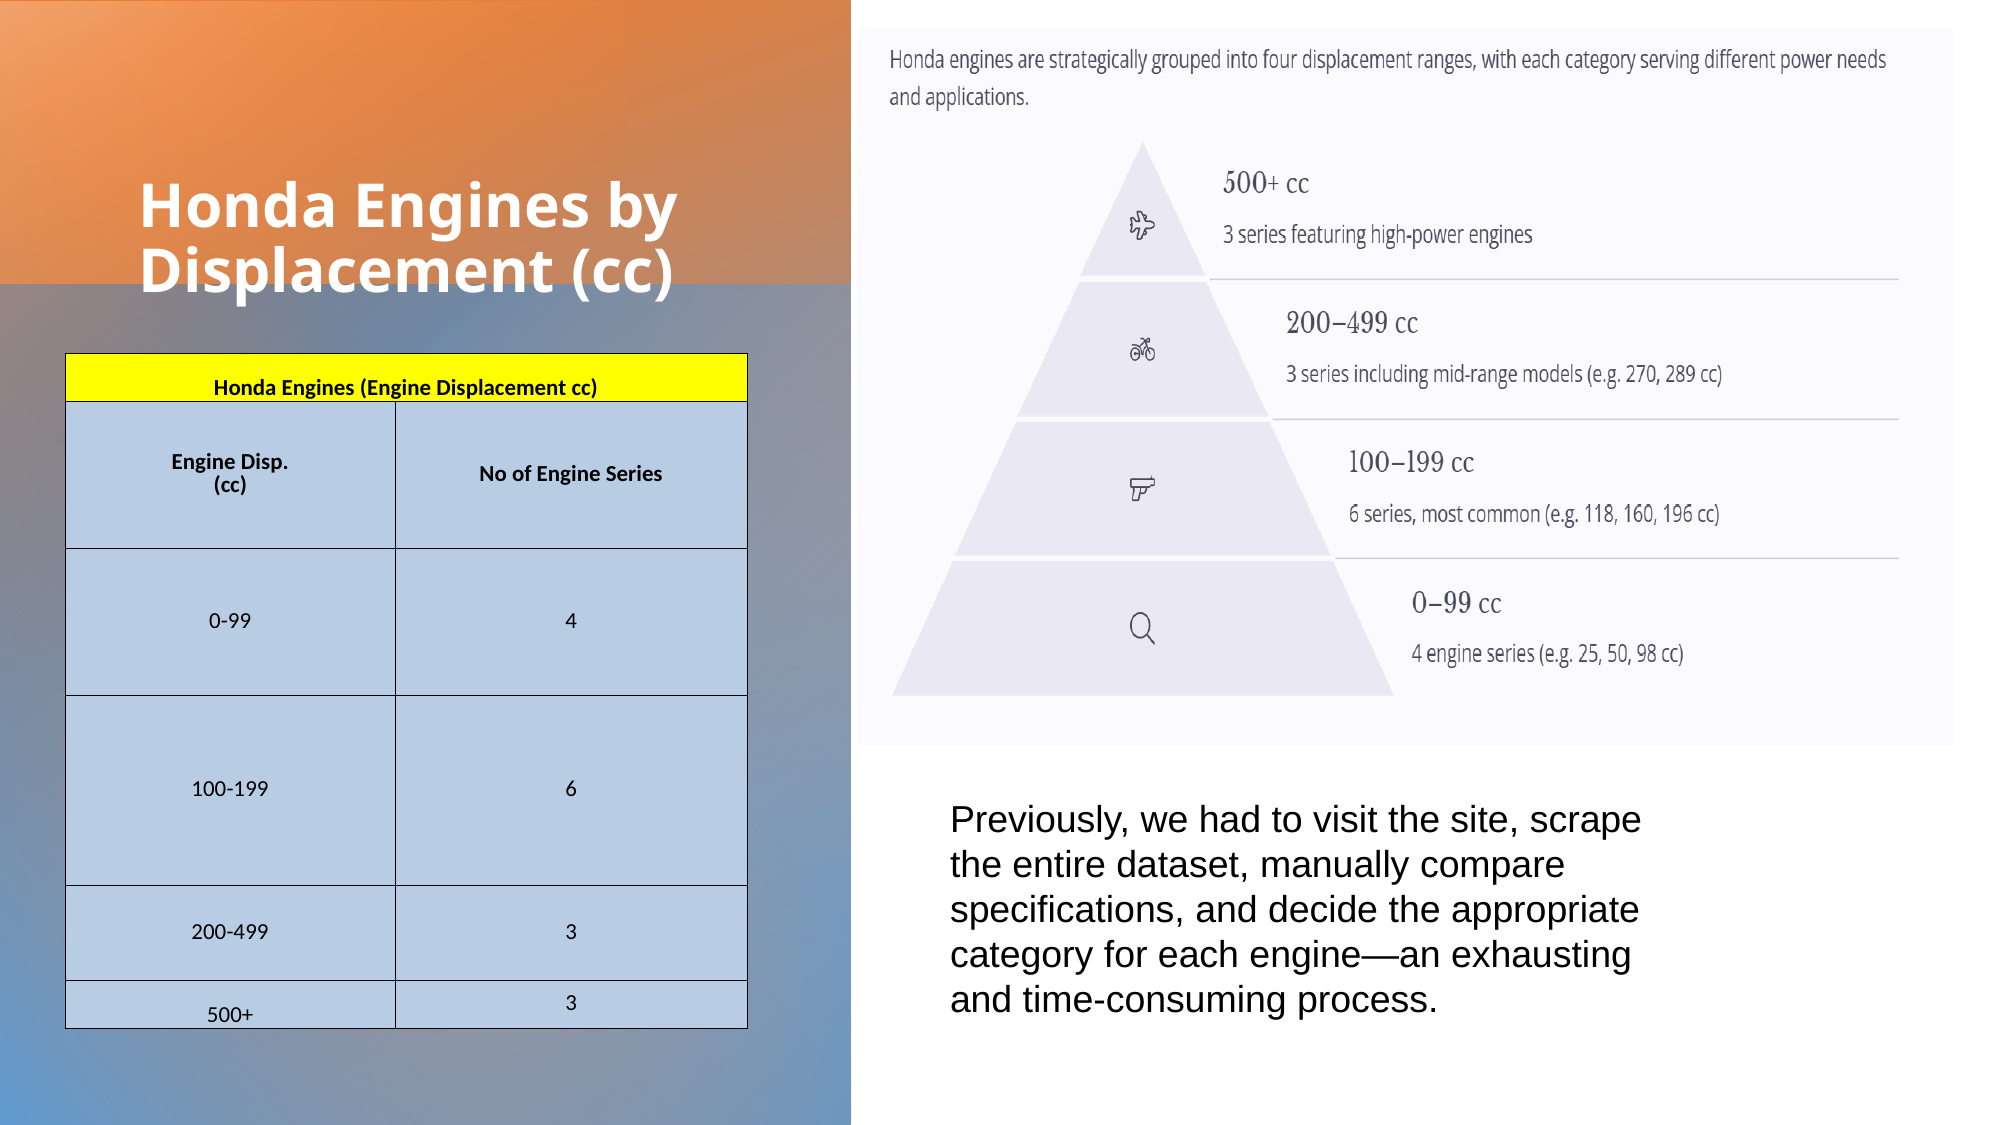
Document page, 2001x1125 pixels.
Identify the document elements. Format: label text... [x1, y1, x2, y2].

picture [856, 28, 1953, 745]
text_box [0, 0, 853, 1125]
text_box Previously, we had to visit the site, scrape the entire dataset, manually compare specifications, and decide the appropriate category for each engine—an exhausting and time-consuming process. [934, 787, 1672, 1027]
